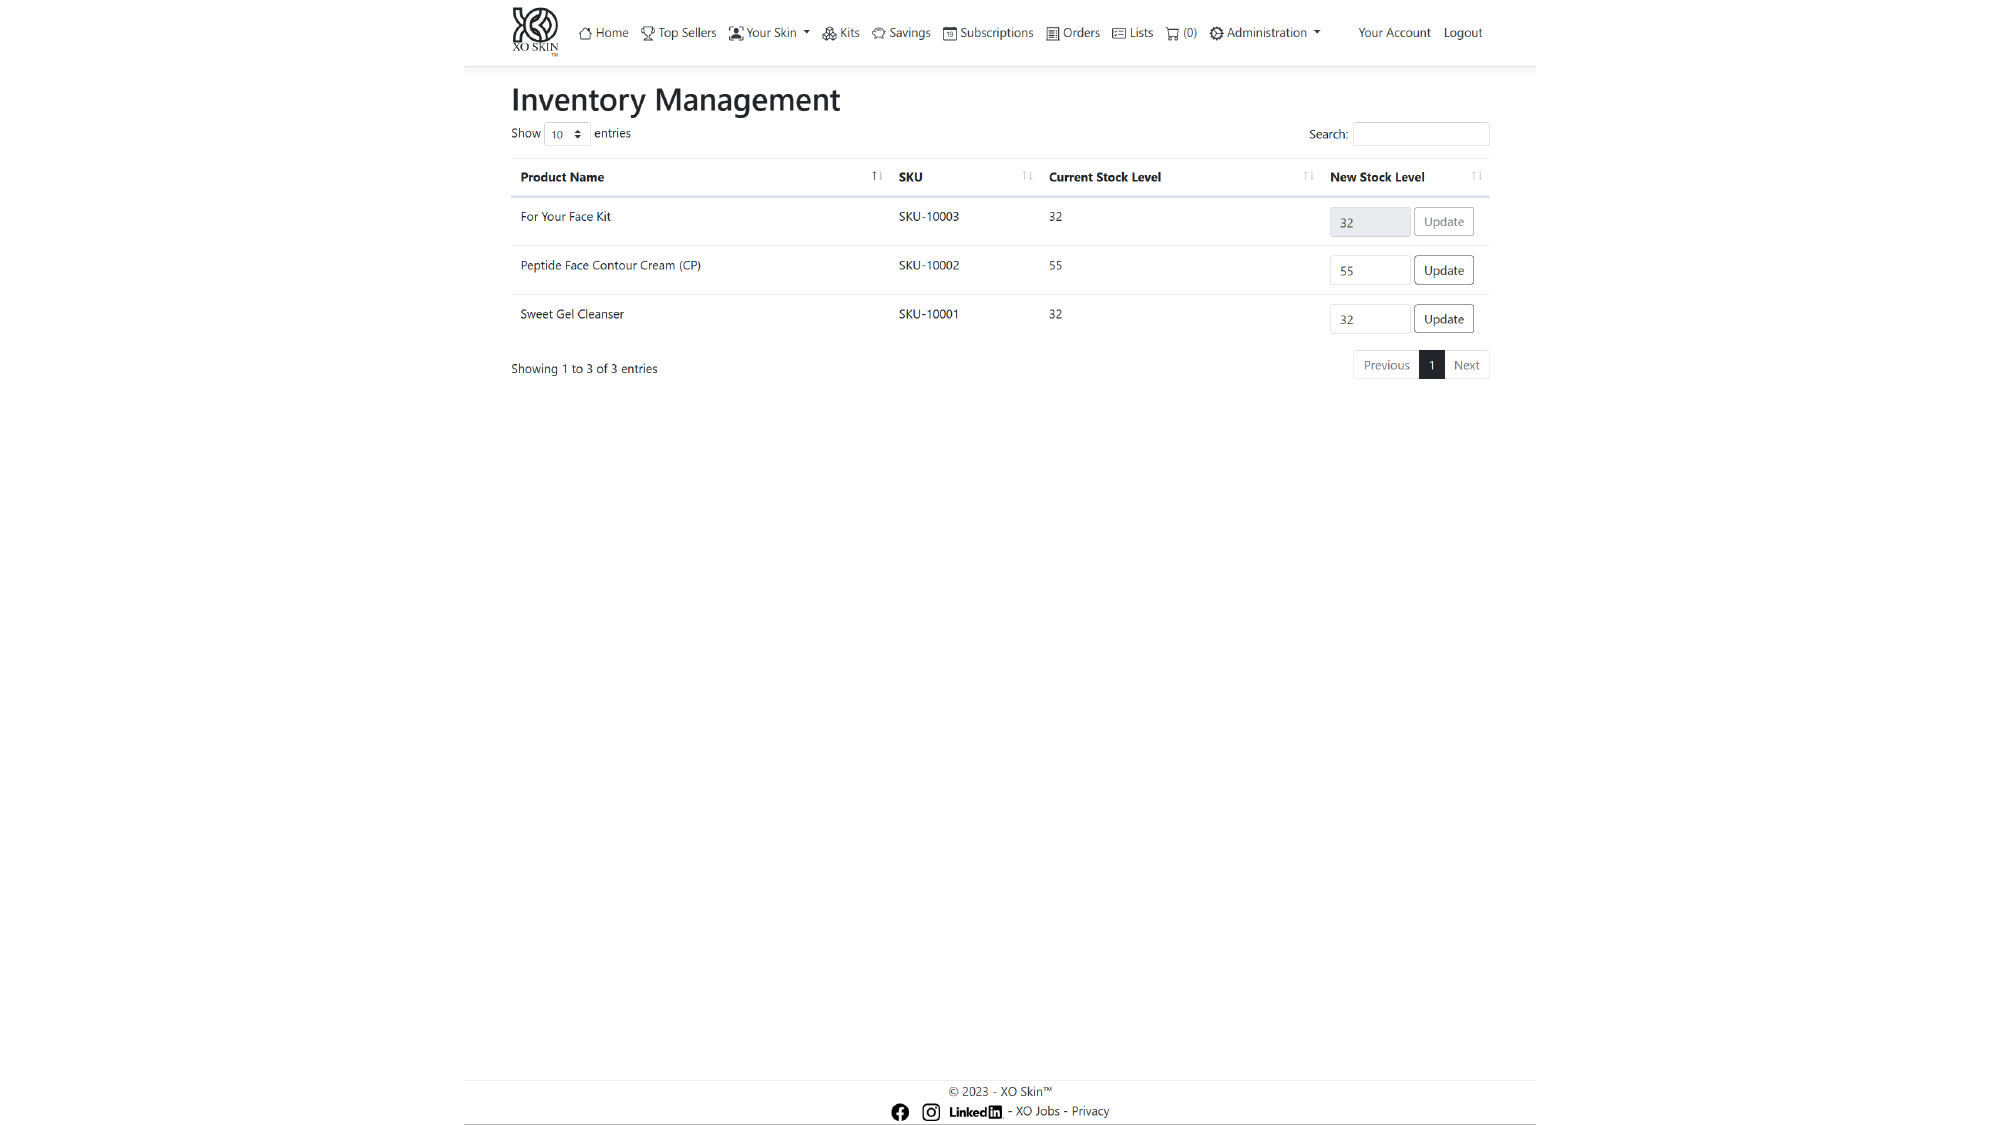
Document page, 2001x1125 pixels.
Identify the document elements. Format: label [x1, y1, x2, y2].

picture [464, 0, 1536, 1125]
